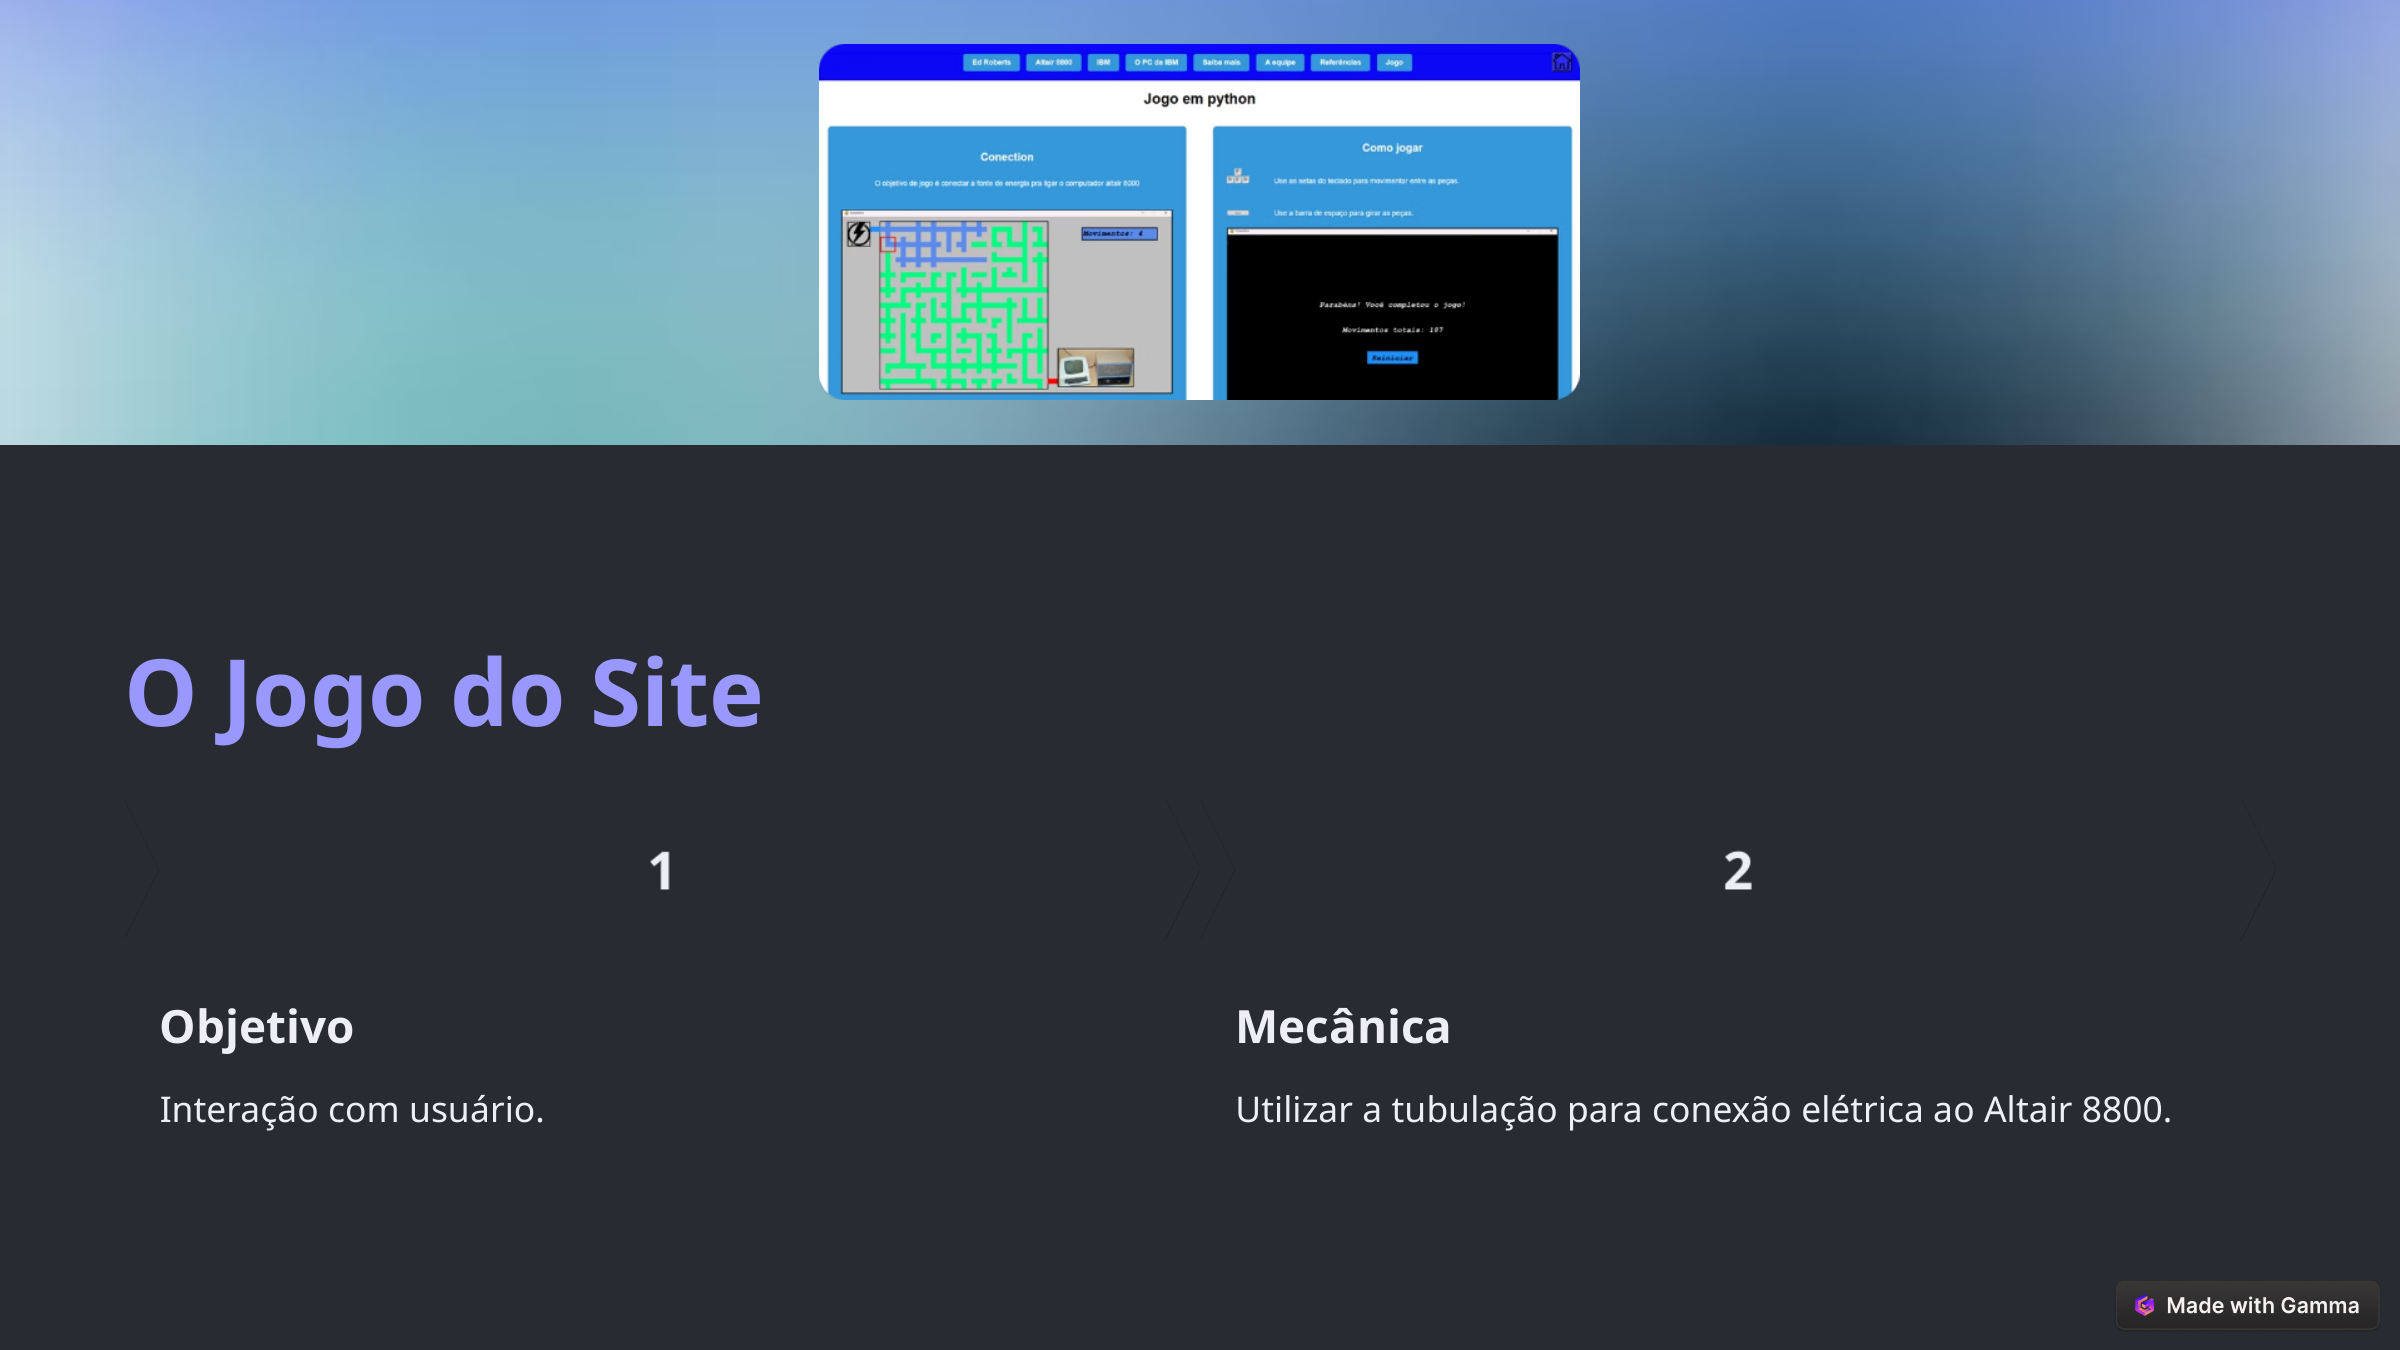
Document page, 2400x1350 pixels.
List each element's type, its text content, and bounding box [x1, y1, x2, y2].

text_box Mecânica [1235, 993, 1704, 1053]
text_box Utilizar a tubulação para conexão elétrica ao Altair 8800. [1235, 1073, 2240, 1131]
text_box O Jogo do Site [124, 628, 1060, 746]
picture [0, 0, 2400, 445]
text_box Interação com usuário. [159, 1073, 1165, 1131]
picture [2106, 1271, 2389, 1339]
text_box Objetivo [159, 993, 628, 1053]
picture [124, 798, 2276, 941]
